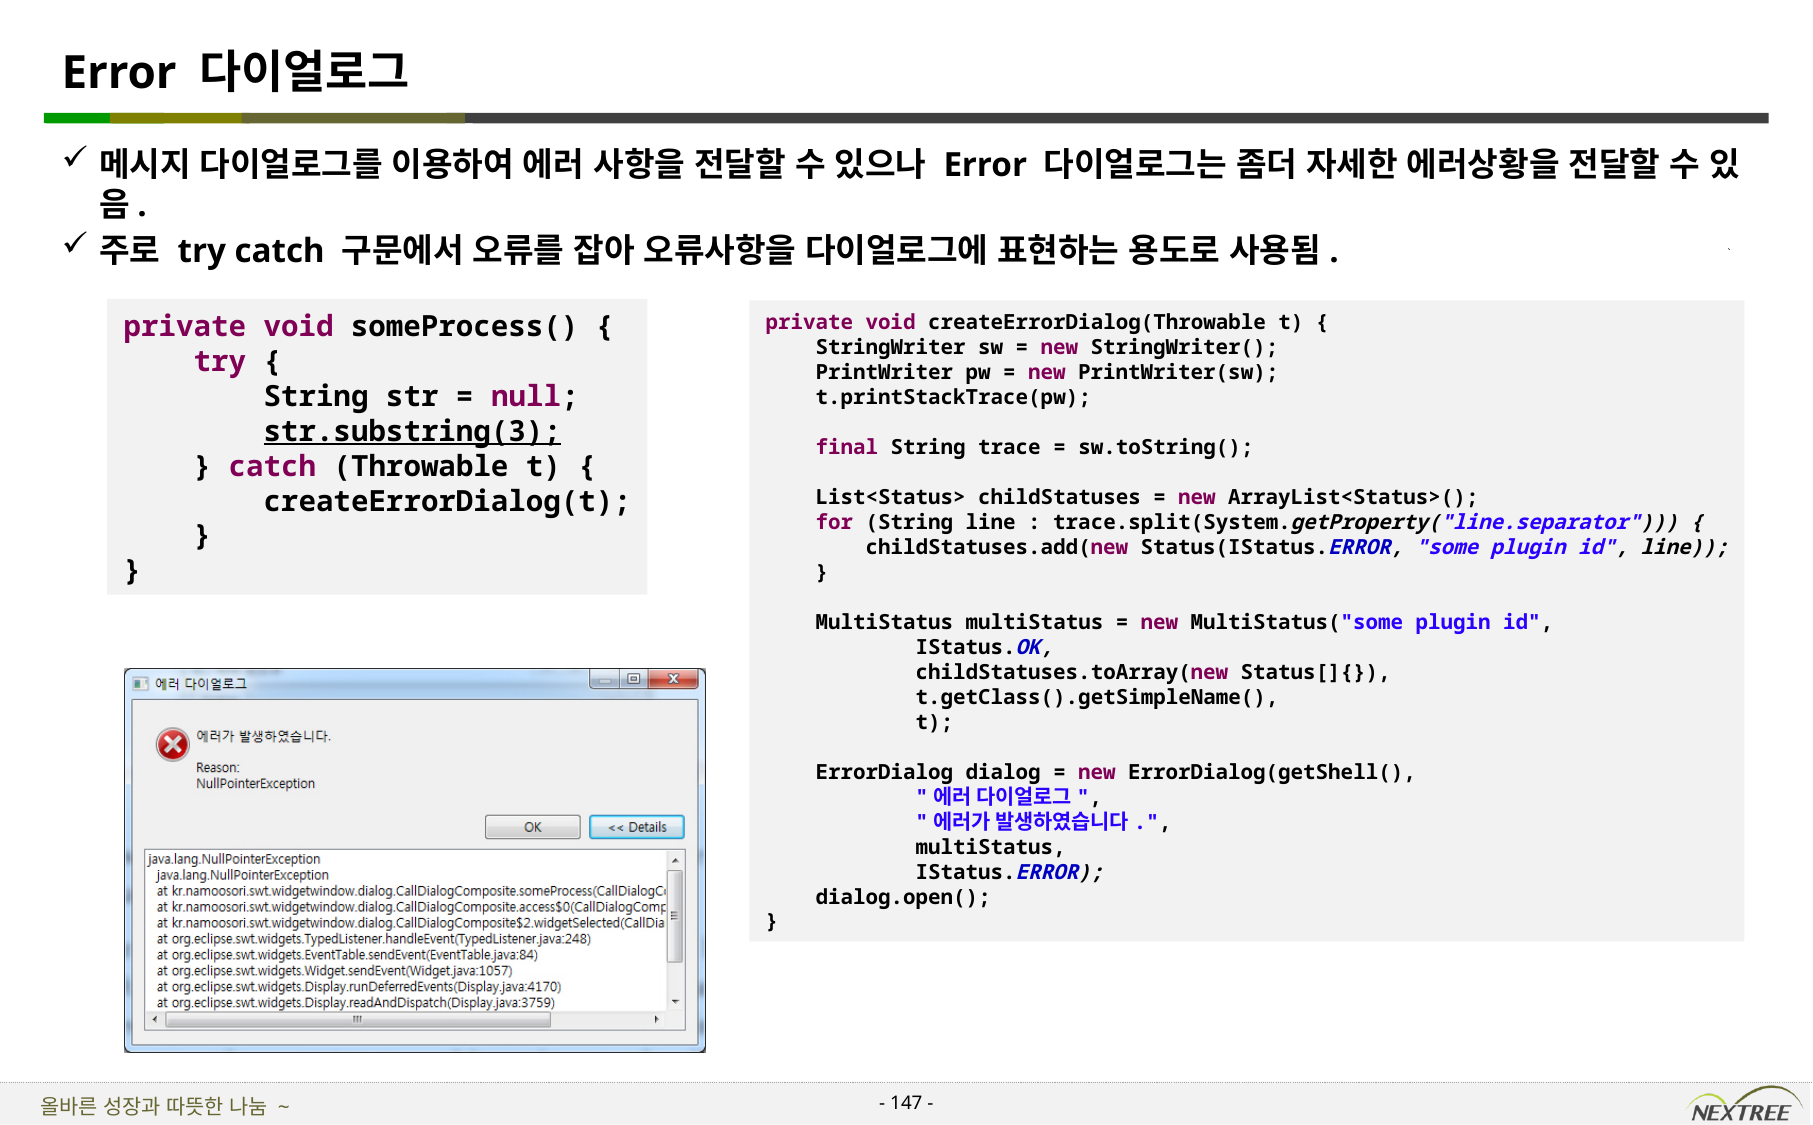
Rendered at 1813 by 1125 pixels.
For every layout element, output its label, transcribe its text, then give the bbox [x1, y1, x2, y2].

title Error 다이얼로그 [55, 22, 1557, 118]
text_box private void createErrorDialog(Throwable t) { StringWriter sw = new StringWriter(); PrintWriter pw = new PrintWriter(sw); t.printStackTrace(pw); final String trace = sw.toString(); List<Status> childStatuses = new ArrayList<Status>(); for (String line : trace.split(System.getProperty("line.separator"))) { childStatuses.add(new Status(IStatus.ERROR, "some plugin id", line)); } MultiStatus multiStatus = new MultiStatus("some plugin id", IStatus.OK, childStatuses.toArray(new Status[]{}), t.getClass().getSimpleName(), t); ErrorDialog dialog = new ErrorDialog(getShell(), "에러 다이얼로그", "에러가 발생하였습니다.", multiStatus, IStatus.ERROR); dialog.open(); } [749, 300, 1745, 942]
picture [124, 668, 706, 1053]
text_box private void someProcess() { try { String str = null; str.substring(3); } catch (Throwable t) { createErrorDialog(t); } } [107, 298, 648, 595]
picture [1685, 1085, 1804, 1122]
list 메시지 다이얼로그를 이용하여 에러 사항을 전달할 수 있으나 Error 다이얼로그는 좀더 자세한 에러상황을 전달할 수 있음. 주로 try catch 구문에서 오류를 잡아 오류사항을 다이얼로그에 표현하는 용도로 사용됨. [55, 137, 1781, 239]
